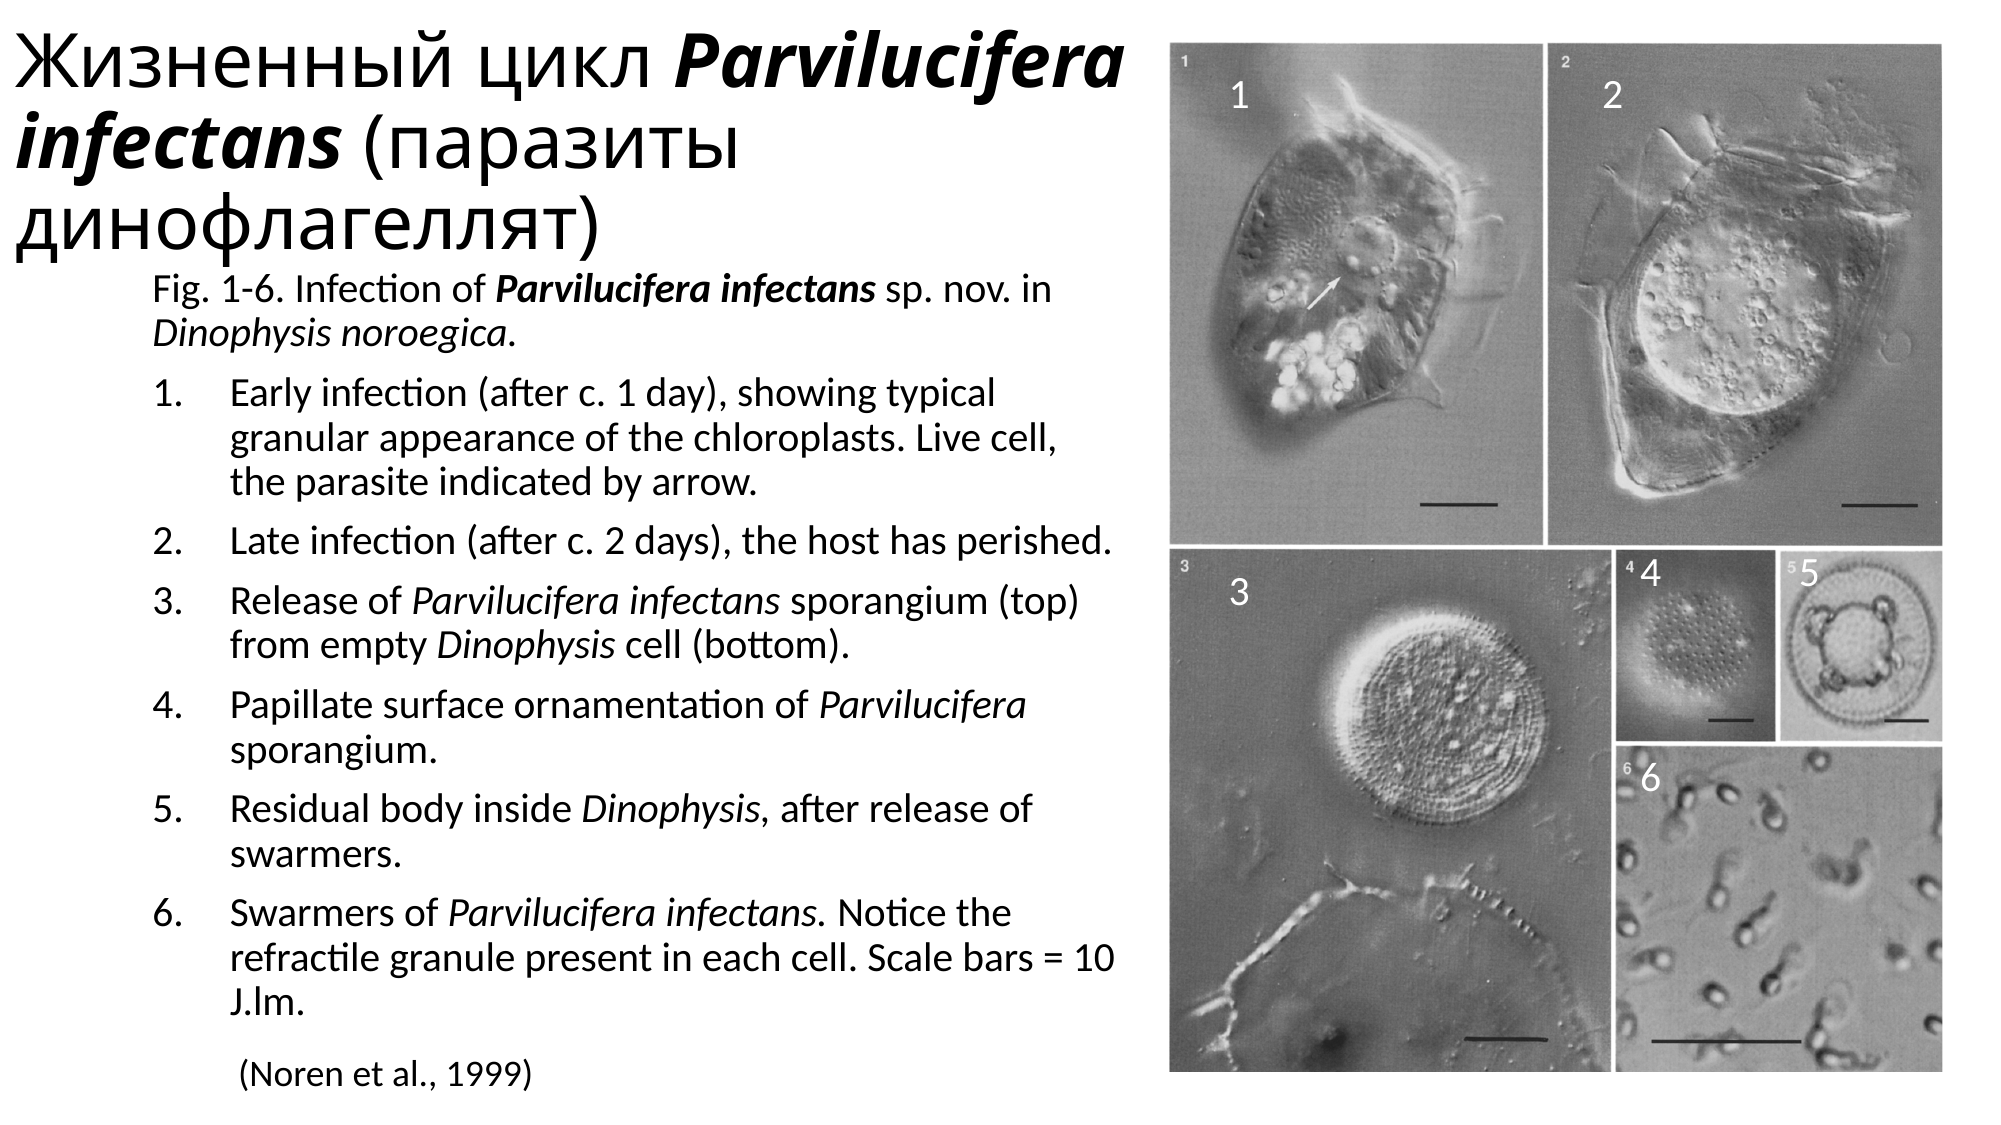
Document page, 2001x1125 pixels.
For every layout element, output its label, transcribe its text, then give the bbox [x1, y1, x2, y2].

picture [1163, 40, 1943, 1072]
text_box (Noren et al., 1999) [223, 1041, 549, 1101]
list Fig. 1-6. Infection of Parvilucifera infeсtans sp. nov. in Dinophysis noroegica. Early infection (after c. 1 day), showing typical granular appearance of the chloroplasts. Live cell, the parasite indicated by arrow. Late infection (after c. 2 days), the host has perished. Release of Parvilucifera infectans sporangium (top) from empty Dinophysis cell (bottom). Papillate surface ornamentation of Parvilucifera sporangium. Residual body inside Dinophysis, after release of swarmers. Swarmers of Parvilucifera infectans. Notice the refractile granule present in each cell. Scale bars = 10 J.lm. [137, 259, 1134, 1072]
title Жизненный цикл Parvilucifera infeсtans (паразиты динофлагеллят) [0, 59, 1163, 229]
